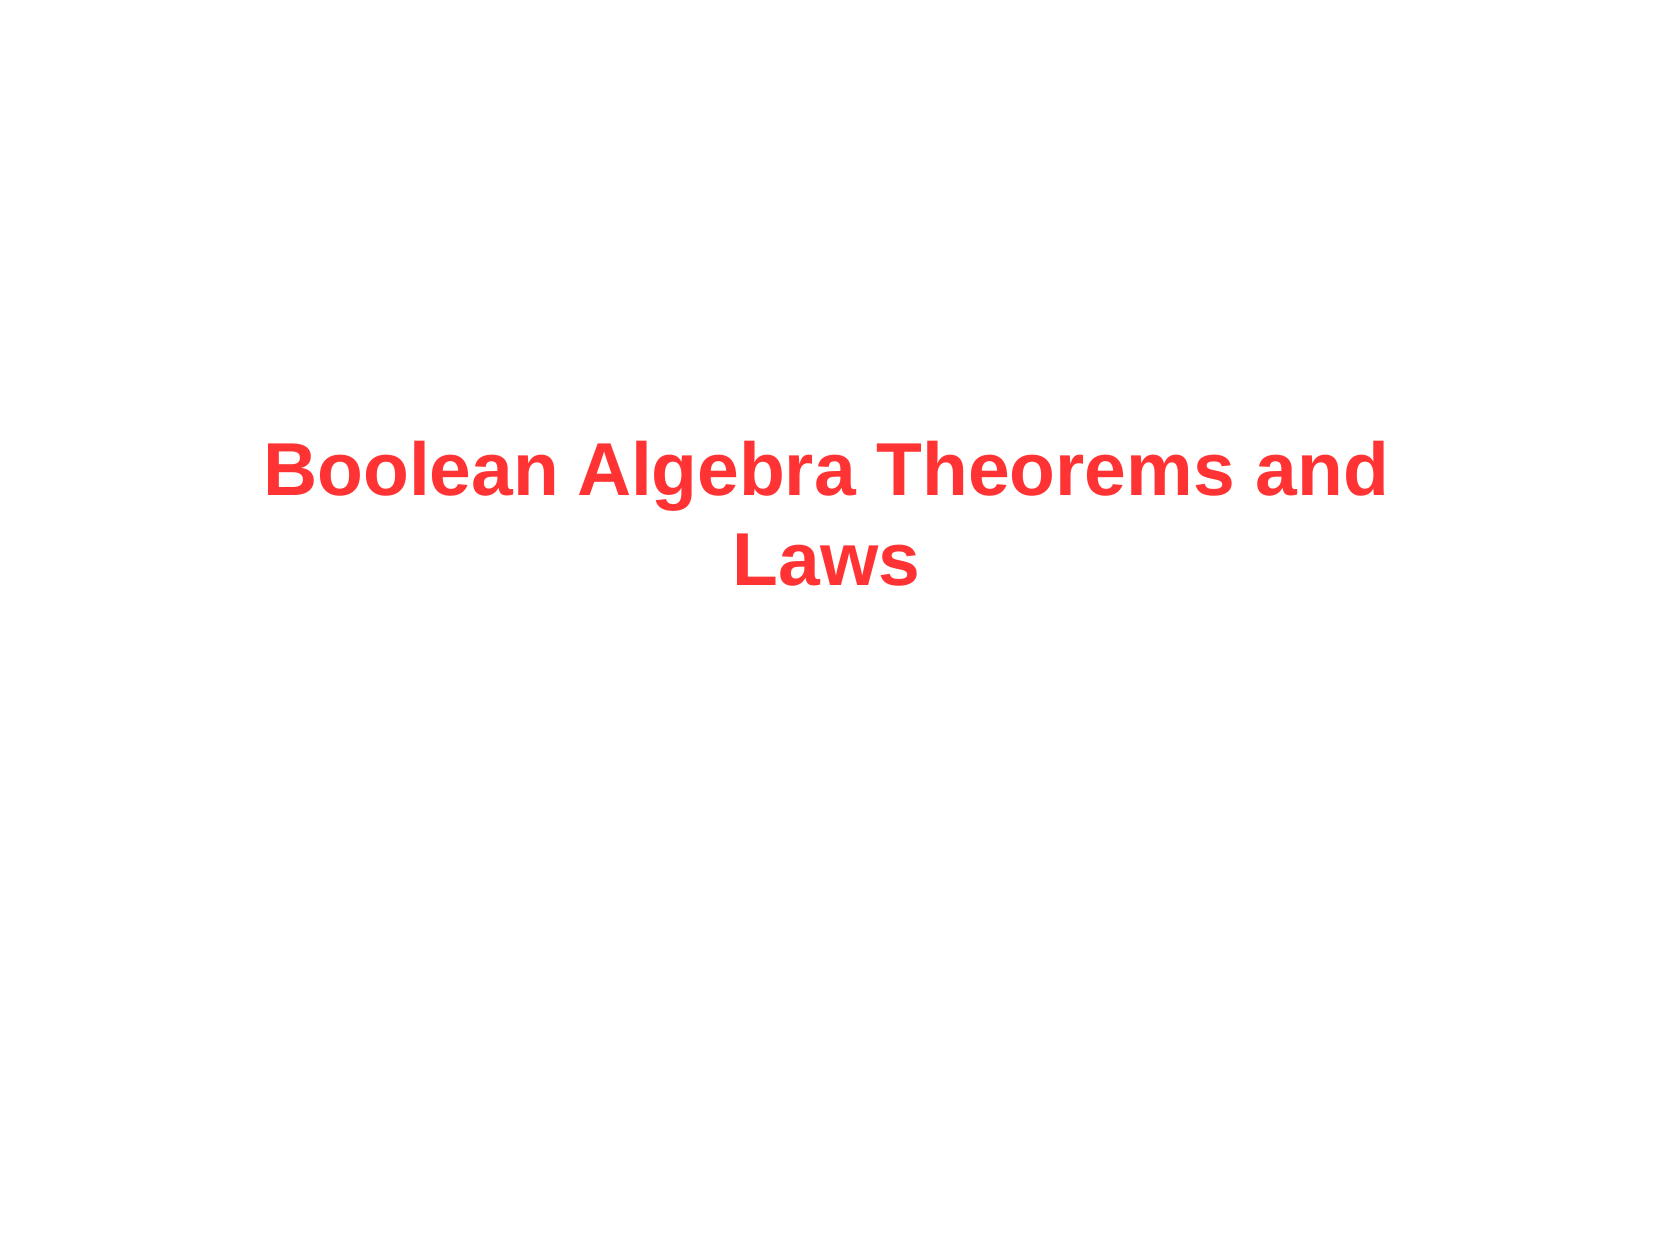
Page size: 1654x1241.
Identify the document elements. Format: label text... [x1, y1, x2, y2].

text_box Boolean Algebra Theorems and Laws [153, 413, 1500, 705]
